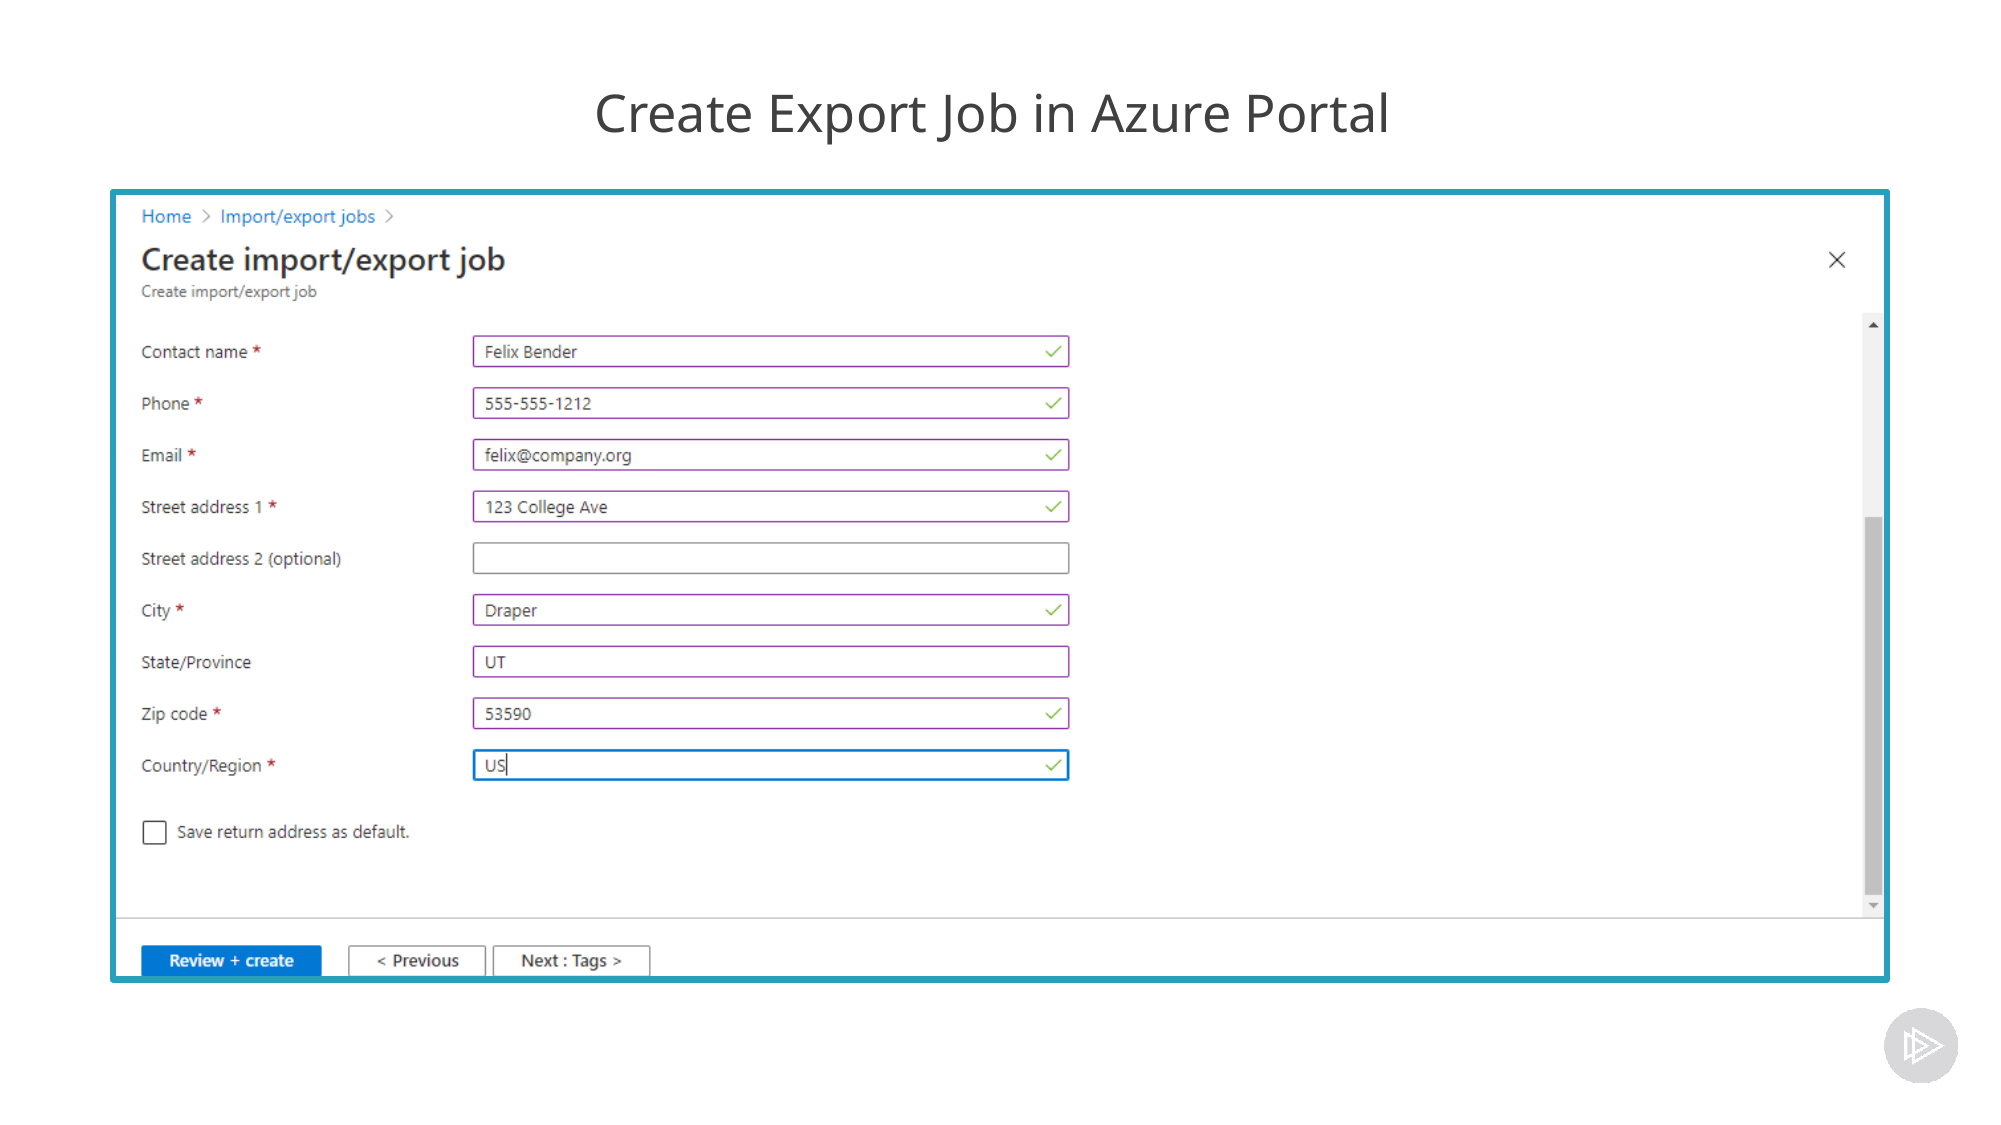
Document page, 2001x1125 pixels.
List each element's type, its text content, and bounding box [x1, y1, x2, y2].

picture [115, 194, 1885, 977]
title Create Export Job in Azure Portal [115, 82, 1885, 155]
